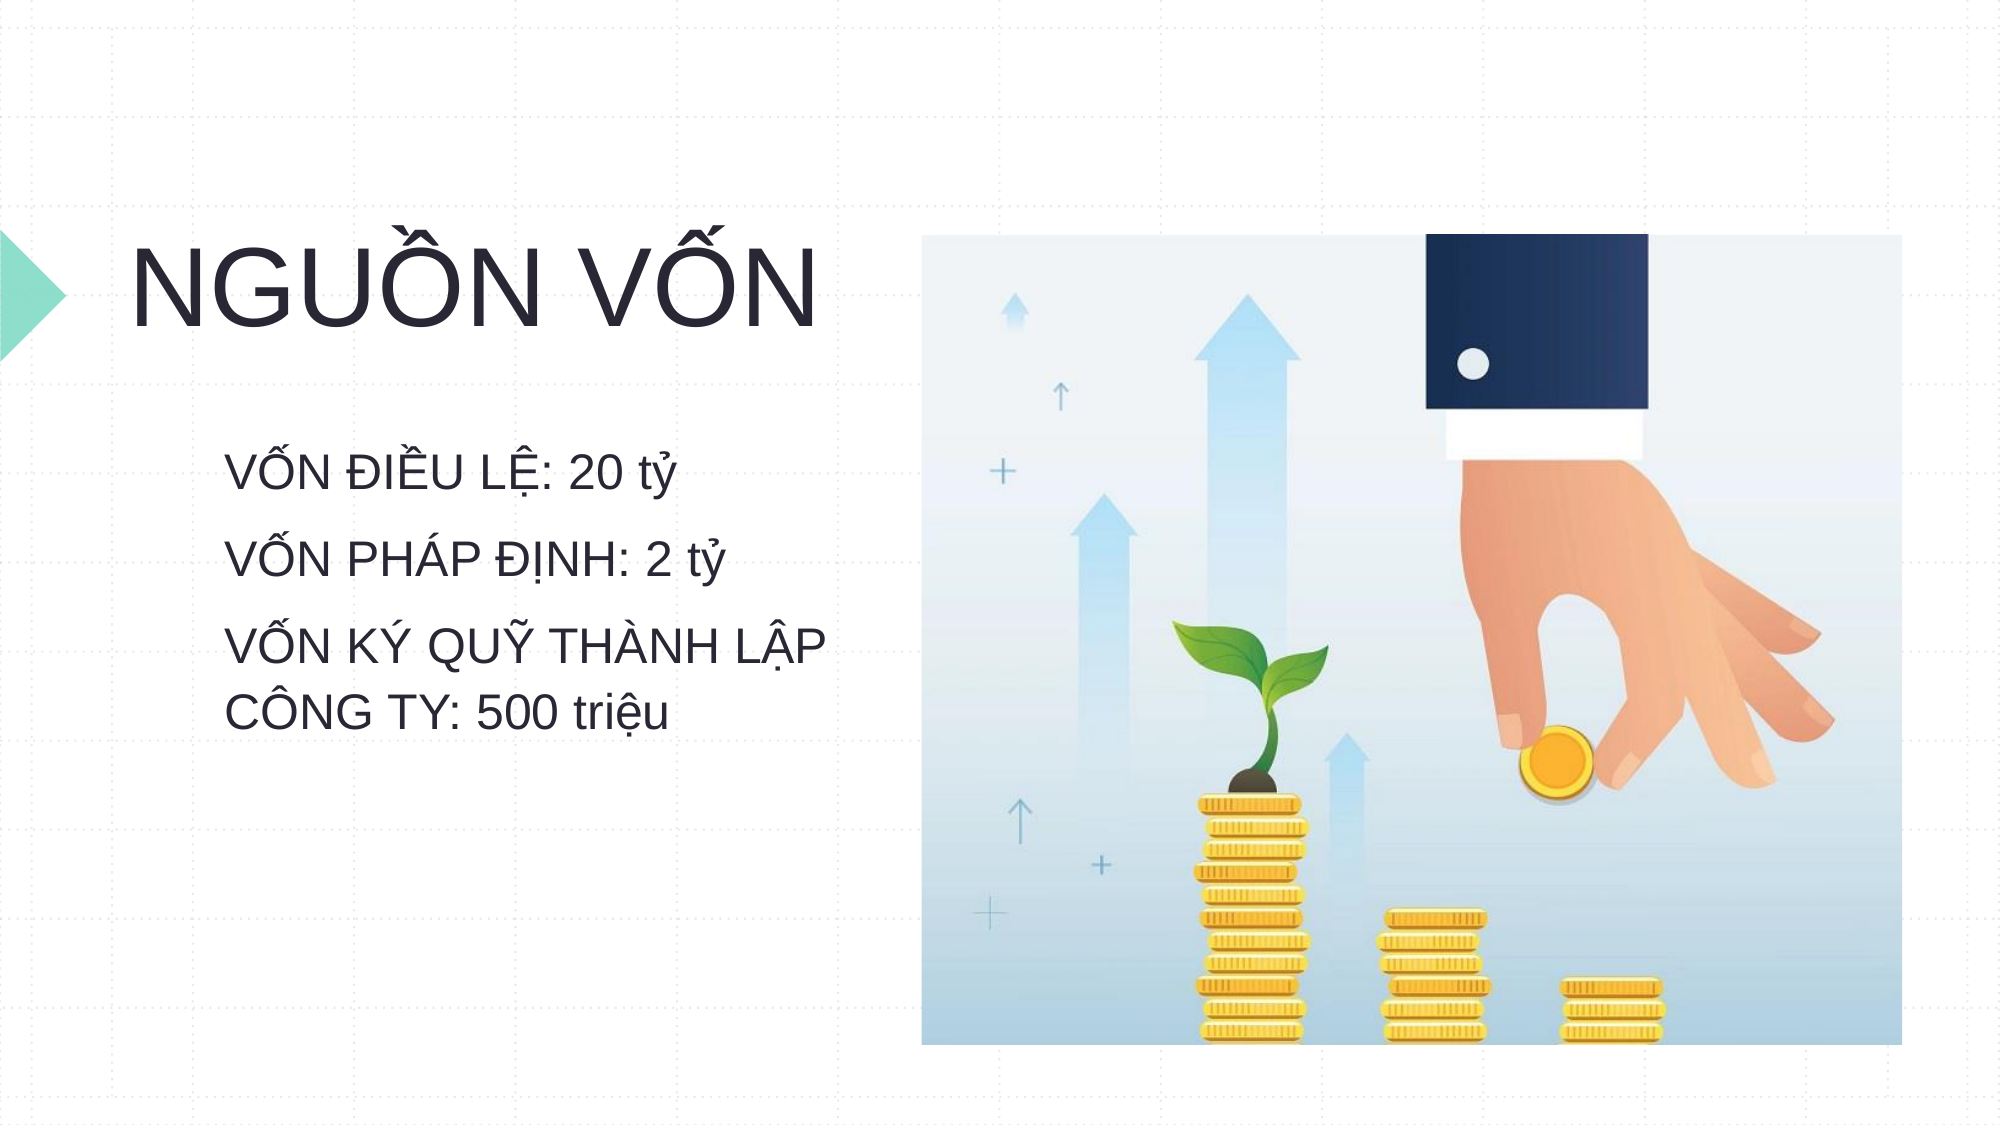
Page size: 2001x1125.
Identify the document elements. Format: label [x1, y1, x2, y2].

text_box [0, 0, 2000, 1125]
picture [921, 234, 1903, 1045]
